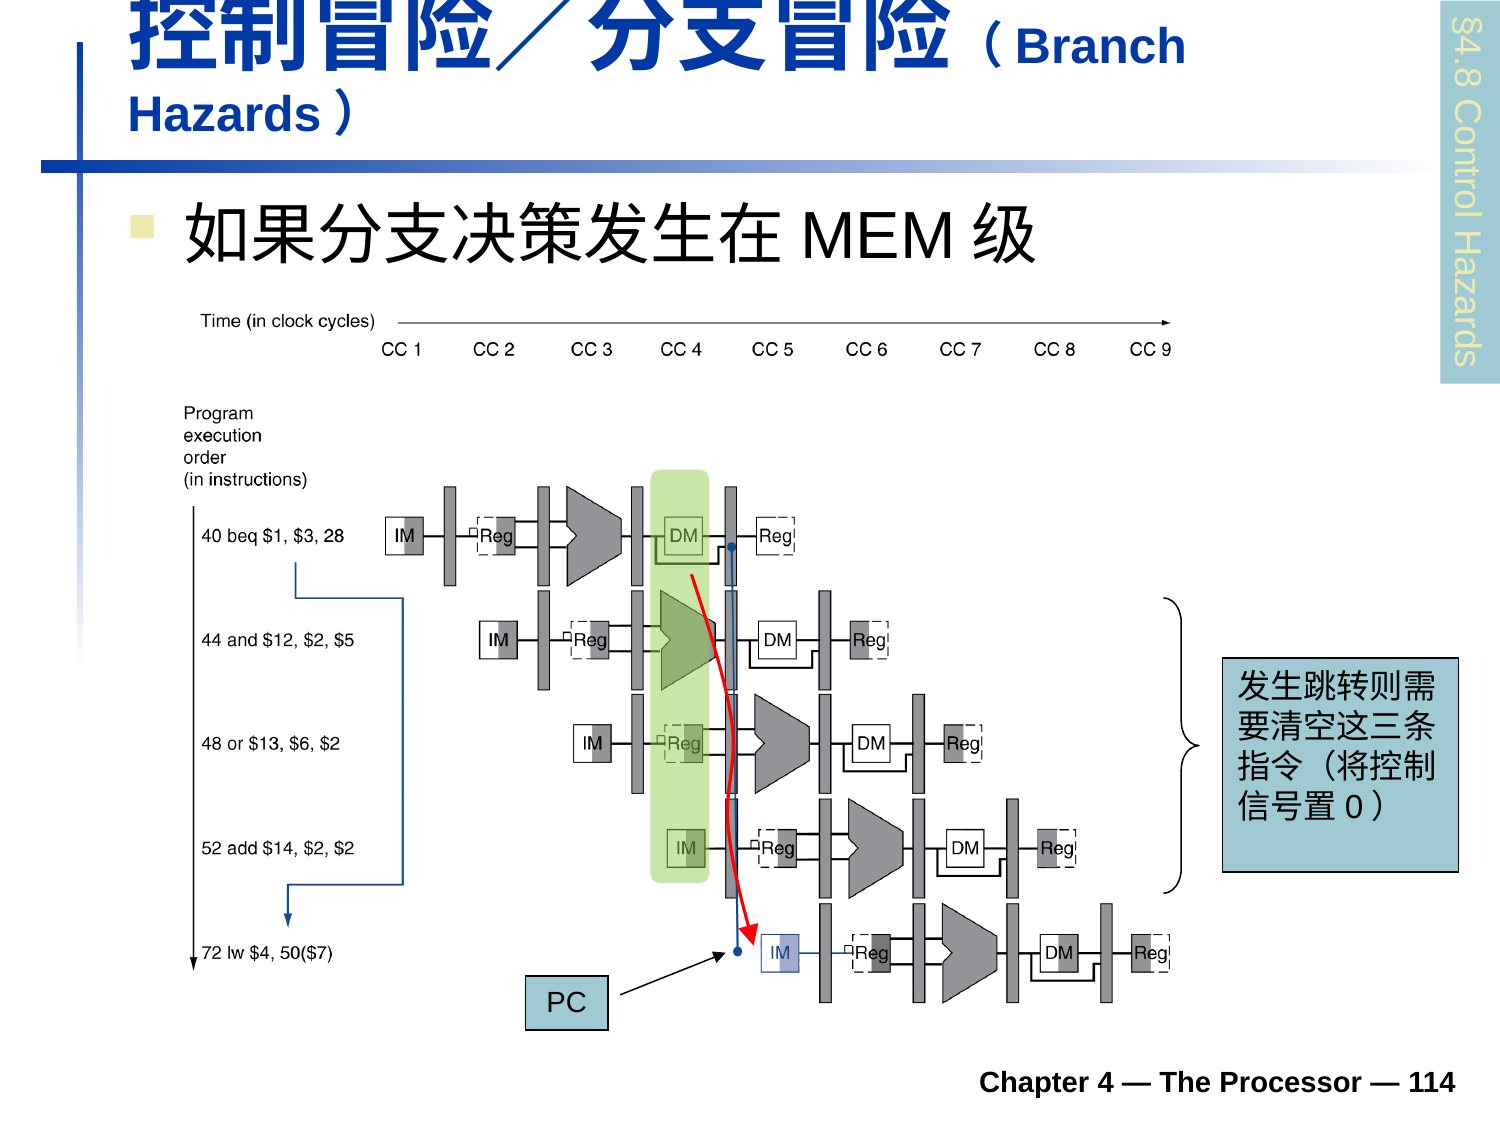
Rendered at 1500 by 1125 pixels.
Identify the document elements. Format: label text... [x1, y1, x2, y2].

title 控制冒险／分支冒险（Branch Hazards） [112, 22, 1440, 149]
text_box PC [525, 1011, 608, 1031]
text_box §4.8 Control Hazards [1440, 0, 1500, 384]
picture [182, 311, 1171, 1005]
footer Chapter 4 — The Processor — 114 [277, 1046, 1471, 1106]
text_box [1175, 603, 1199, 888]
text_box 发生跳转则需要清空这三条指令（将控制信号置0） [1222, 657, 1459, 873]
list 如果分支决策发生在MEM级 [112, 184, 1440, 298]
